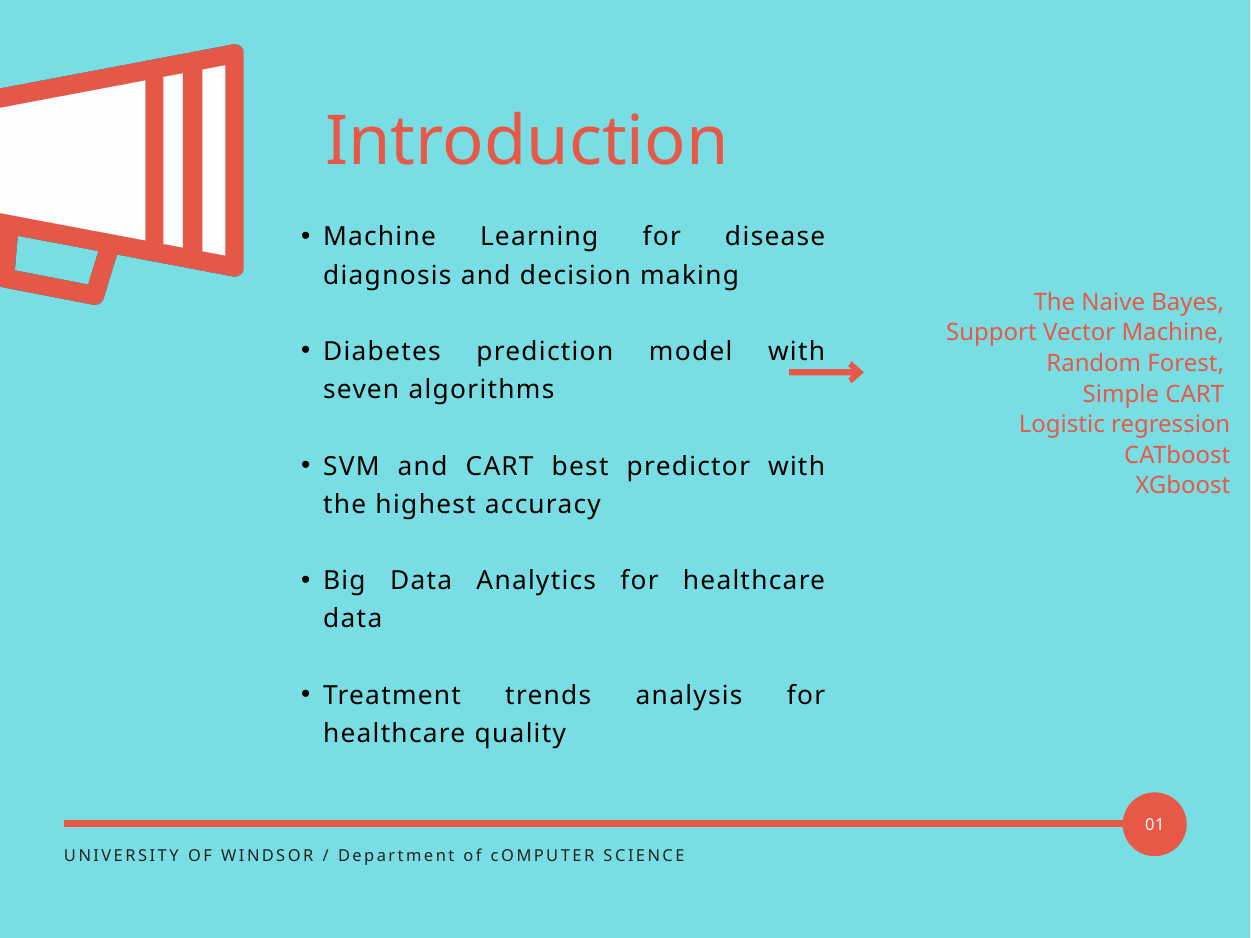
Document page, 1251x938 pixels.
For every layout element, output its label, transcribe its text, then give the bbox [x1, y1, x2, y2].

text_box UNIVERSITY OF WINDSOR / Department of cOMPUTER SCIENCE [63, 844, 763, 866]
text_box The Naive Bayes, Support Vector Machine, Random Forest, Simple CART Logistic regression CATboost XGboost [912, 284, 1231, 530]
text_box [0, 44, 244, 306]
text_box Introduction [325, 90, 900, 178]
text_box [1122, 792, 1187, 857]
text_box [63, 820, 1117, 828]
text_box Machine Learning for disease diagnosis and decision making Diabetes prediction model with seven algorithms SVM and CART best predictor with the highest accuracy Big Data Analytics for healthcare data Treatment trends analysis for healthcare quality [278, 212, 827, 776]
